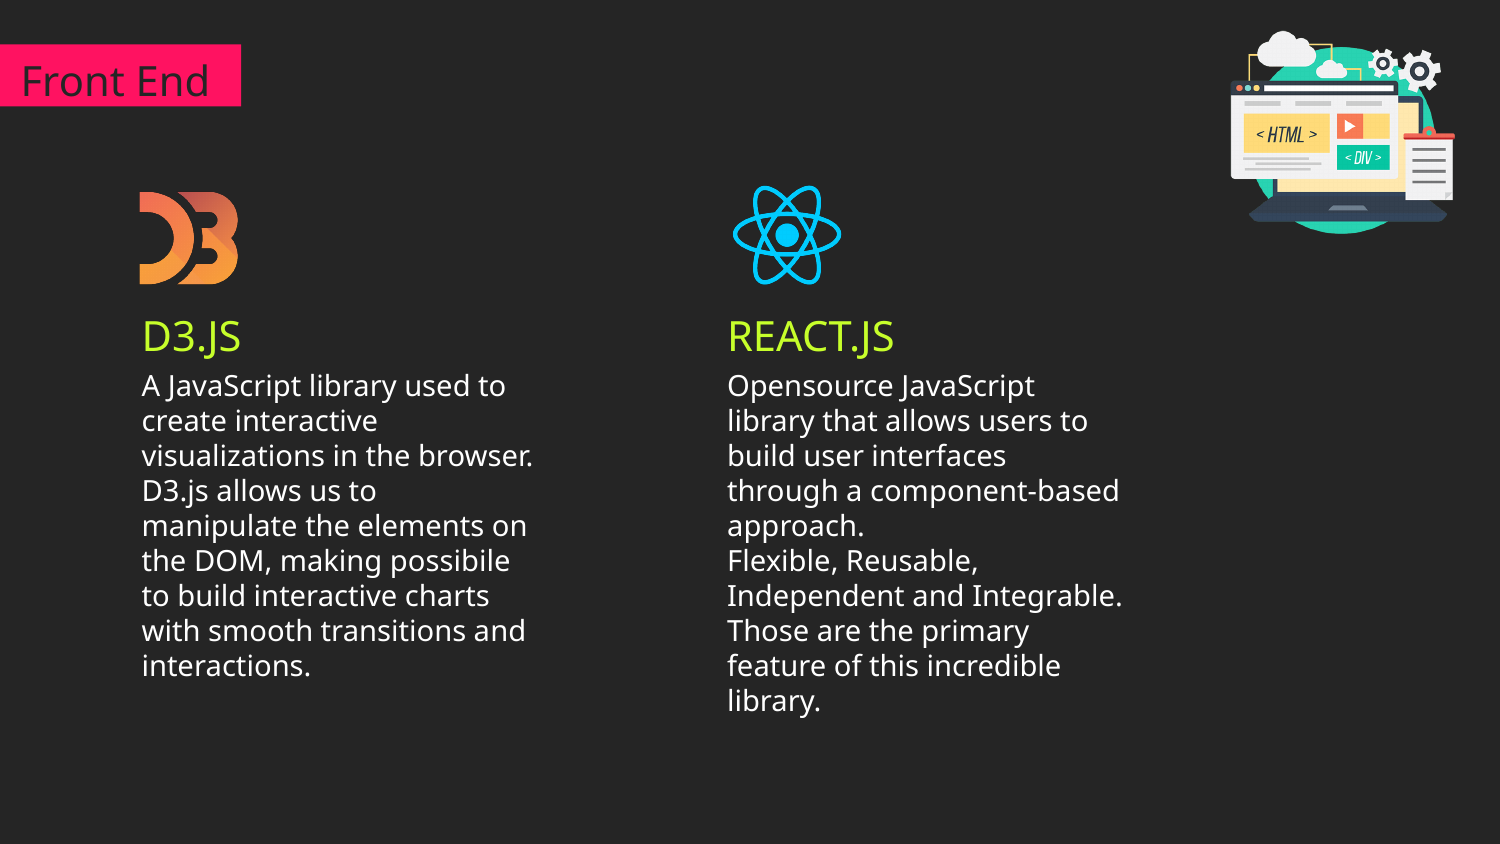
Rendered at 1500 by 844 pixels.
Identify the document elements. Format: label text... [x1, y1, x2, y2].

picture [1230, 30, 1455, 235]
picture [728, 176, 847, 294]
subtitle Opensource JavaScript library that allows users to build user interfaces through a component-based approach. Flexible, Reusable, Independent and Integrable. Those are the primary feature of this incredible library. [712, 352, 1141, 646]
text_box Front End [0, 39, 277, 127]
subtitle A JavaScript library used to create interactive visualizations in the browser. D3.js allows us to manipulate the elements on the DOM, making possibile to build interactive charts with smooth transitions and interactions. [126, 352, 555, 716]
title REACT.JS [712, 294, 1074, 352]
title D3.JS [126, 294, 488, 352]
picture [129, 179, 248, 297]
